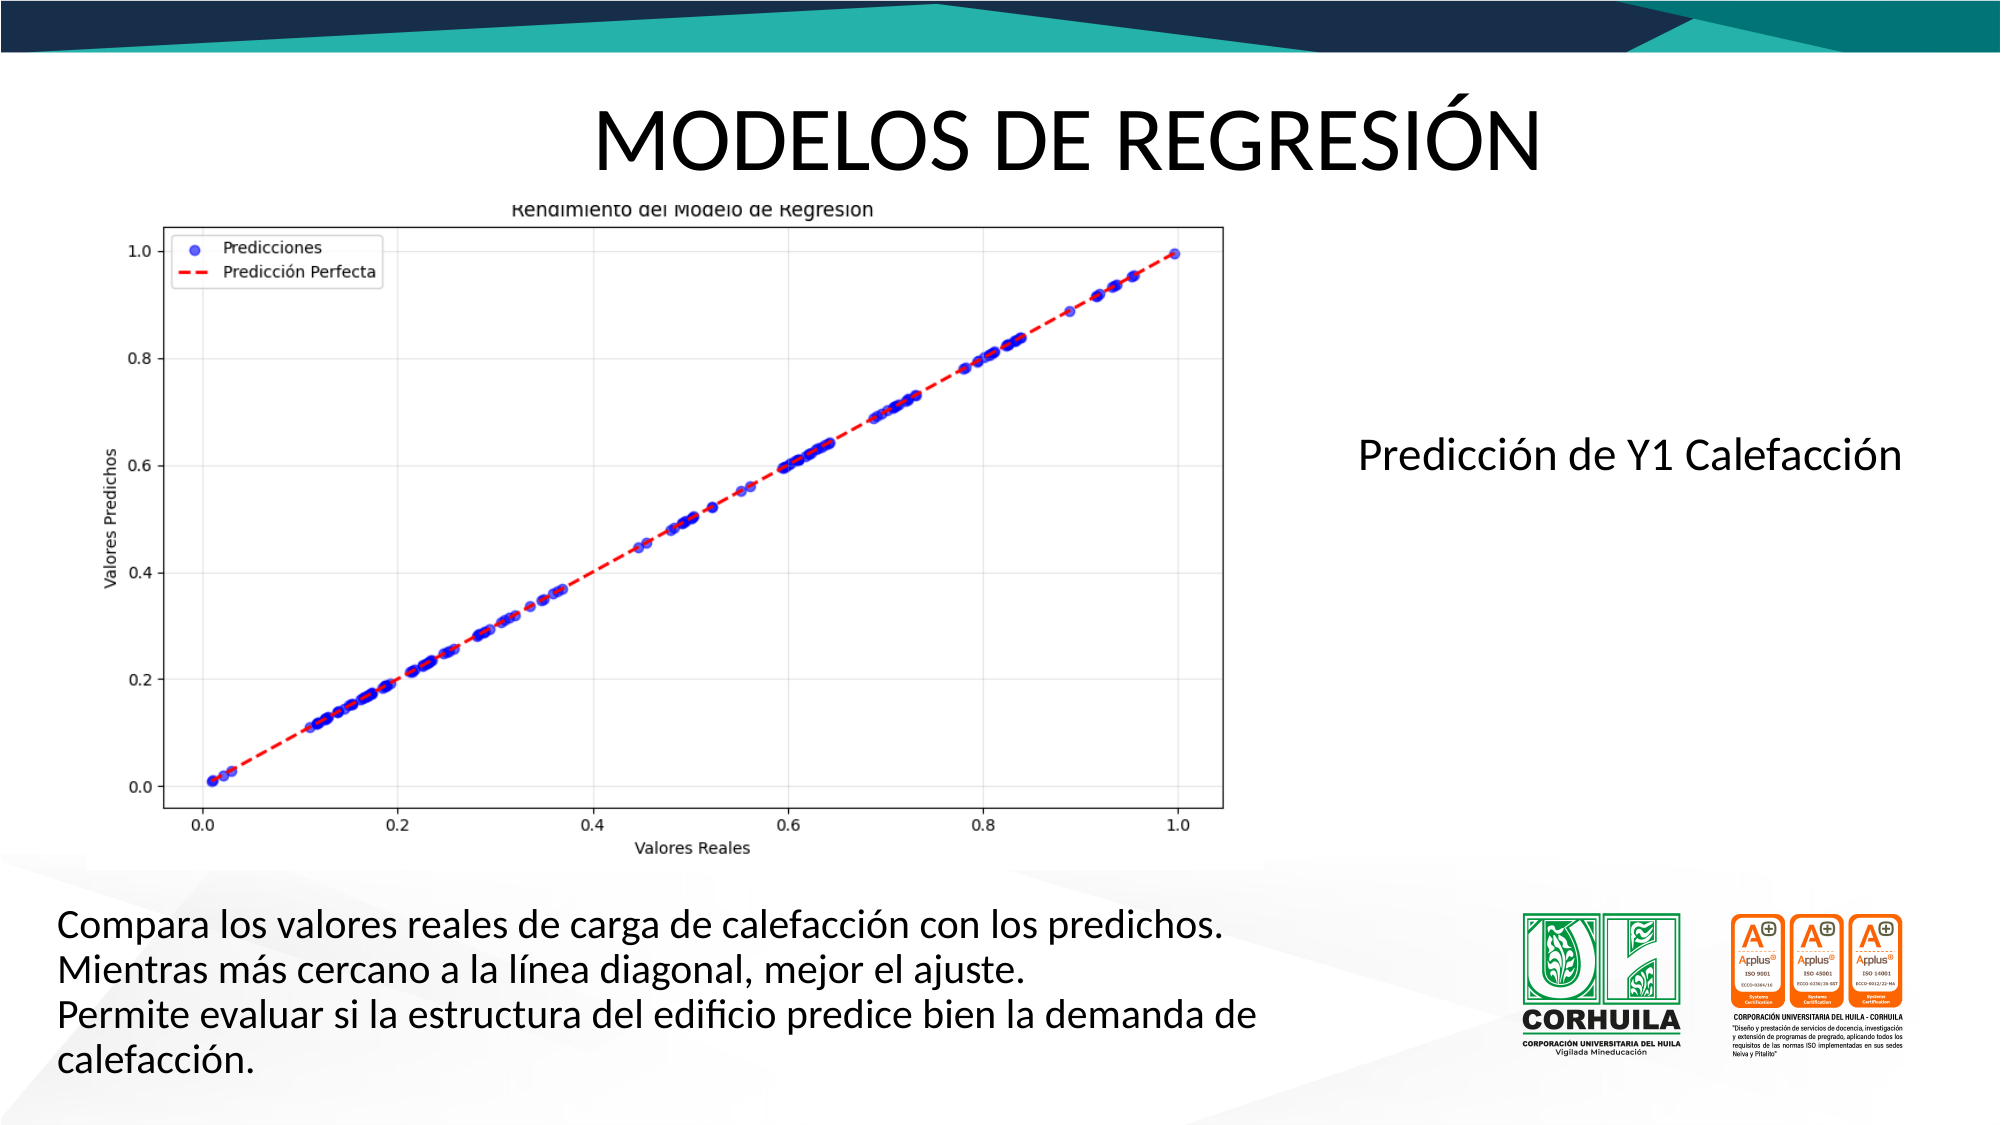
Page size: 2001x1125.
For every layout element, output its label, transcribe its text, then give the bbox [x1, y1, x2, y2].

text_box Predicción de Y1 Calefacción [1343, 415, 2001, 488]
picture [0, 0, 2000, 1125]
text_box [324, 33, 1813, 233]
text_box Compara los valores reales de carga de calefacción con los predichos. Mientras más cercano a la línea diagonal, mejor el ajuste. Permite evaluar si la estructura del edificio predice bien la demanda de calefacción. [57, 902, 1459, 1083]
